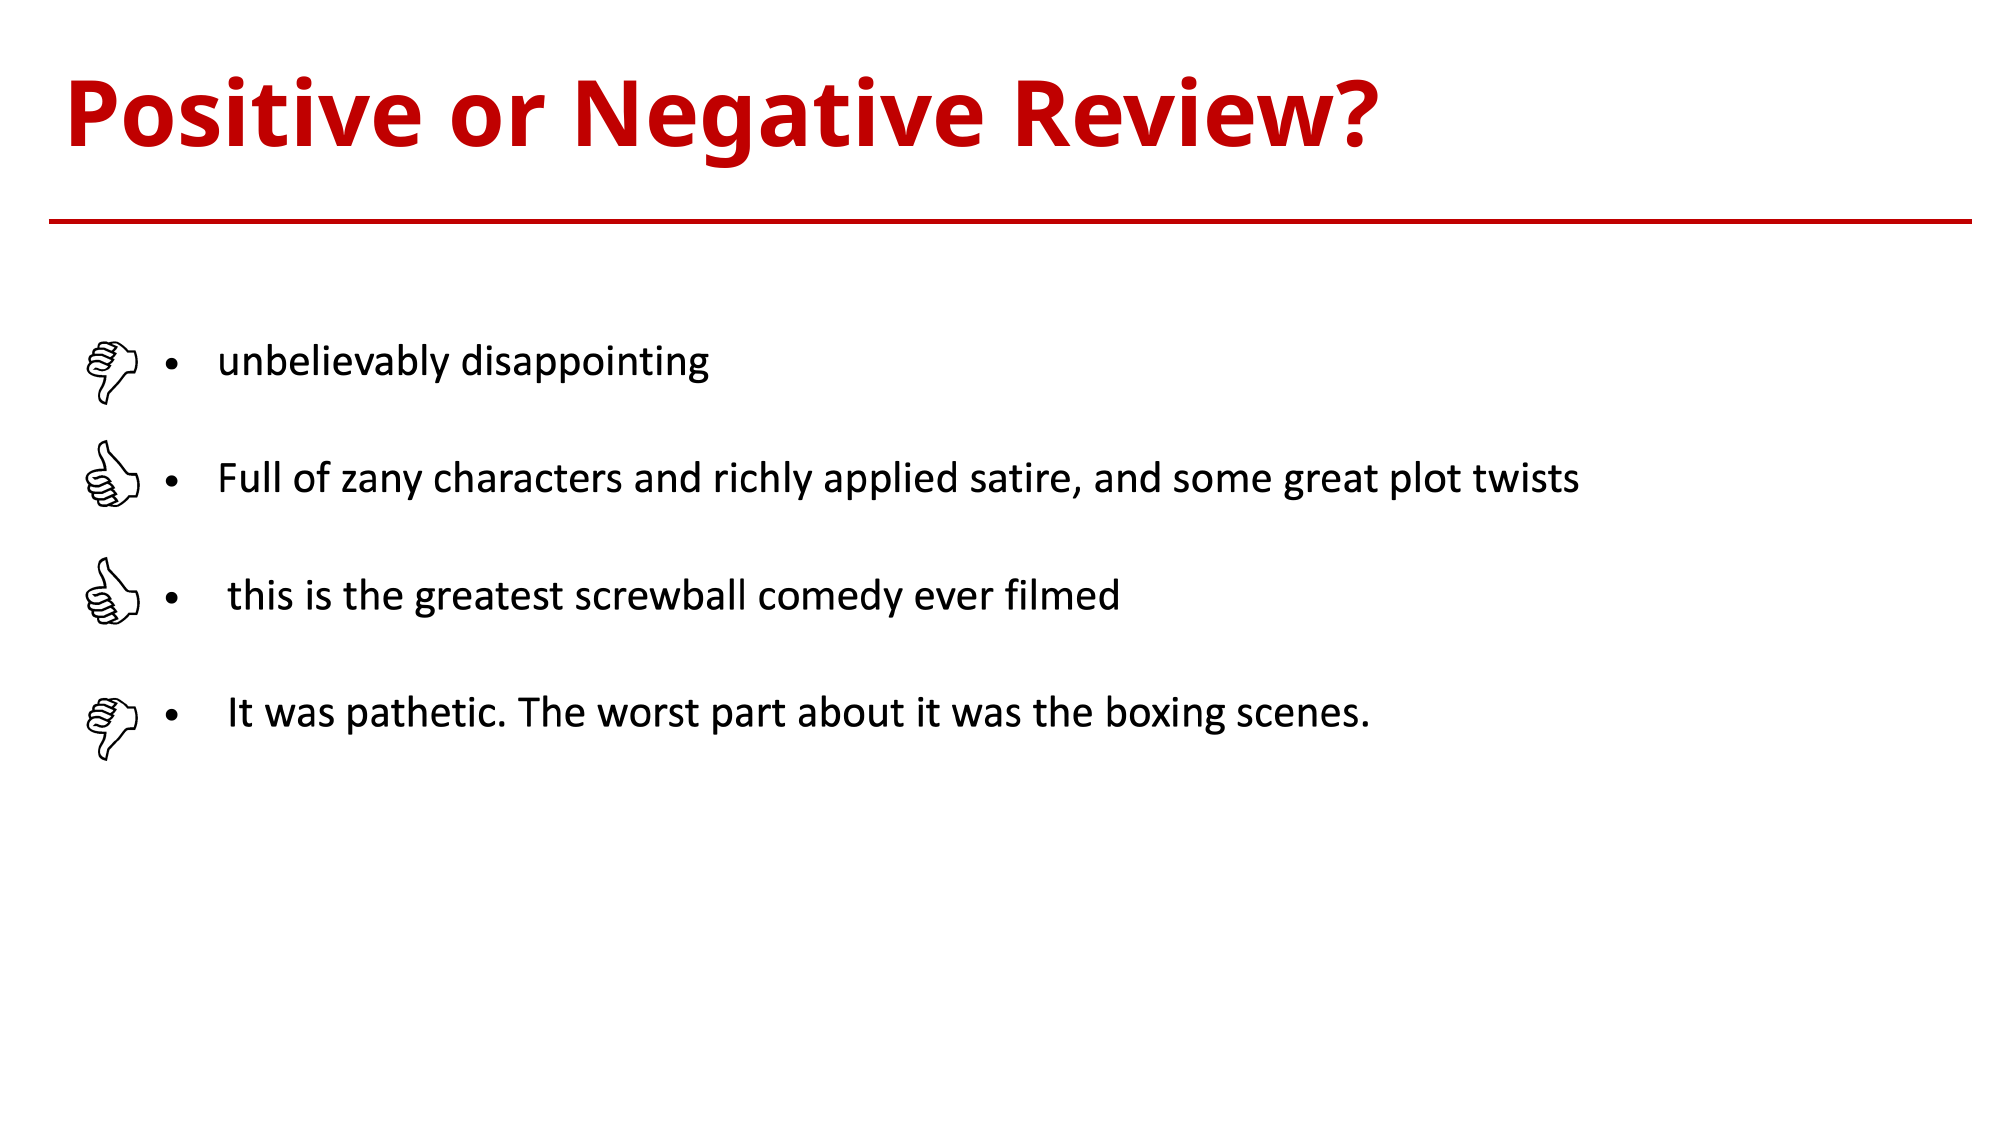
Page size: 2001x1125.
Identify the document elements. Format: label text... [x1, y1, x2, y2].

picture [68, 332, 1599, 852]
title Positive or Negative Review? [48, 41, 1972, 192]
